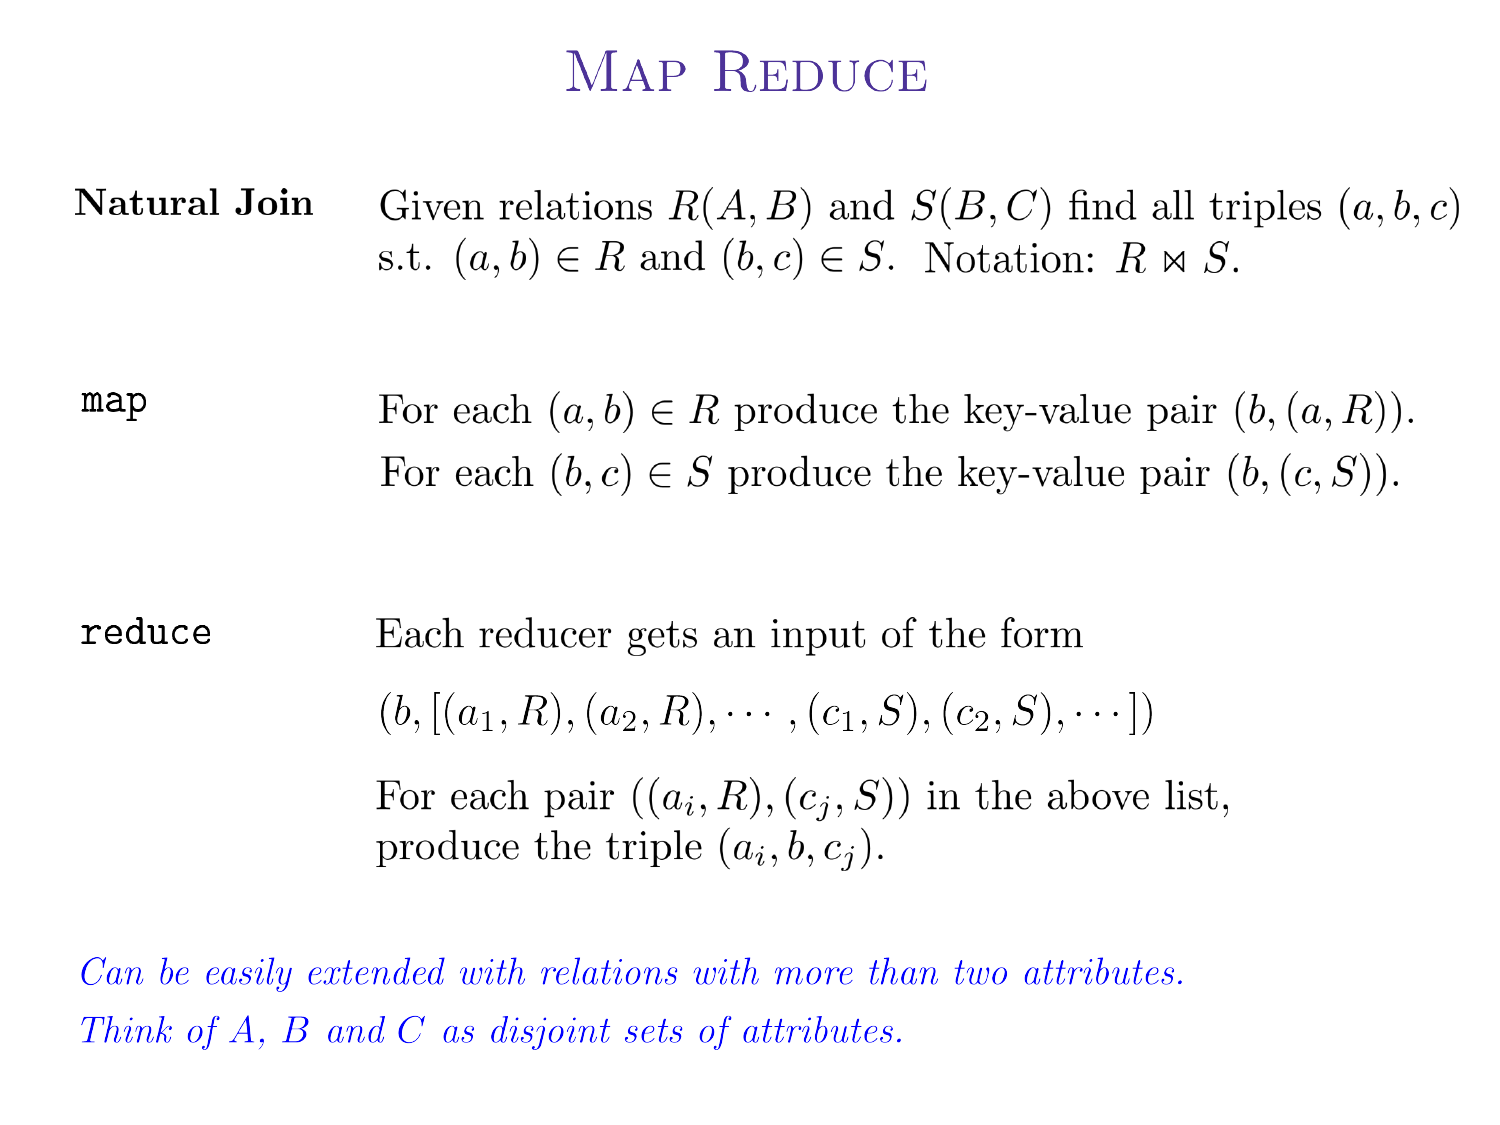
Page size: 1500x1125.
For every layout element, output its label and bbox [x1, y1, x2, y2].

picture [74, 188, 313, 216]
picture [80, 1015, 901, 1051]
picture [380, 453, 1398, 496]
picture [379, 390, 1413, 434]
picture [375, 617, 1083, 657]
picture [81, 957, 1182, 992]
picture [379, 187, 1460, 280]
picture [81, 617, 210, 644]
picture [565, 50, 927, 92]
picture [375, 776, 1228, 872]
picture [380, 692, 1152, 735]
picture [80, 392, 146, 421]
